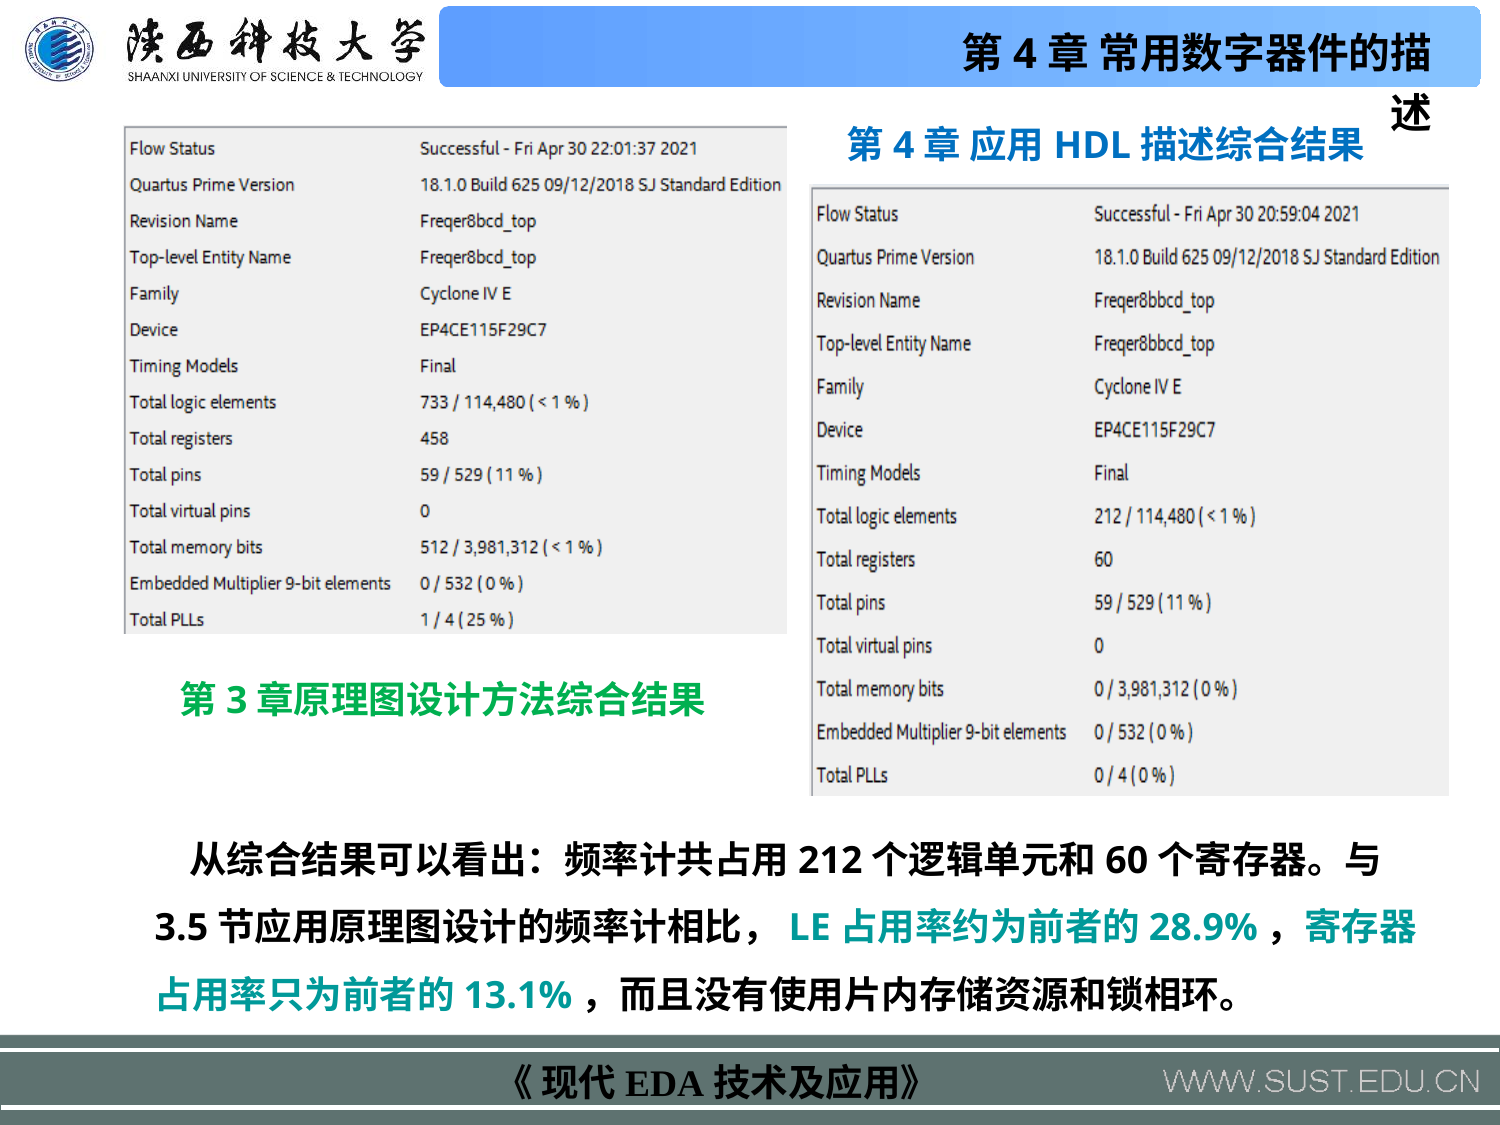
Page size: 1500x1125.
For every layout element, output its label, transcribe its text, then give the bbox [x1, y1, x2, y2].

picture [123, 125, 787, 634]
text_box 从综合结果可以看出：频率计共占用212个逻辑单元和60个寄存器。与3.5节应用原理图设计的频率计相比，LE占用率约为前者的28.9%，寄存器占用率只为前者的13.1%，而且没有使用片内存储资源和锁相环。 [139, 805, 1437, 1023]
text_box 第4章 应用HDL描述综合结果 [831, 113, 1381, 174]
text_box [1151, 1057, 1492, 1105]
picture [809, 184, 1449, 796]
text_box 第3章原理图设计方法综合结果 [164, 668, 722, 729]
picture [12, 1, 439, 93]
